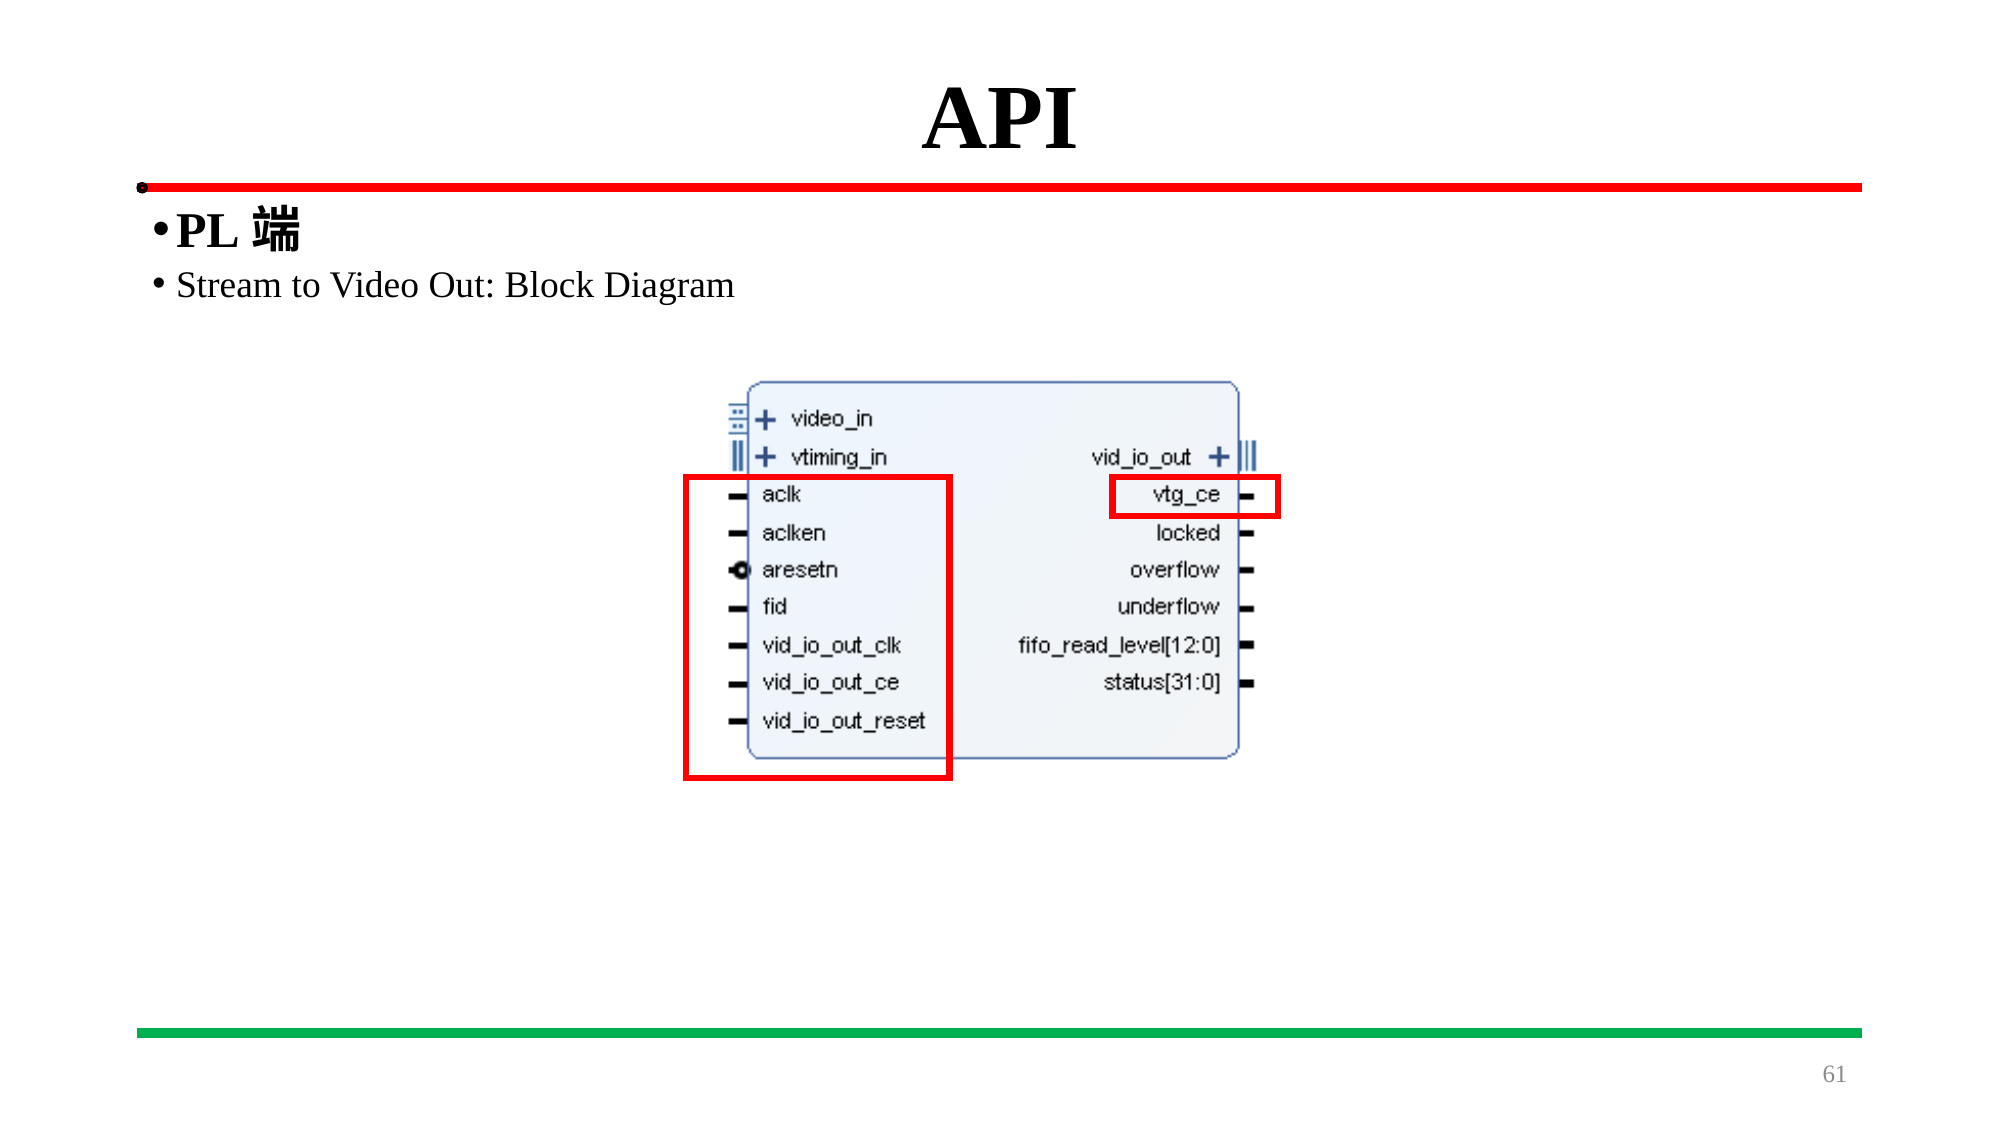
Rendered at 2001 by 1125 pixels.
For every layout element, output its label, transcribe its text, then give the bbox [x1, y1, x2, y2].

slide_number 61 [1412, 1042, 1863, 1103]
picture [721, 351, 1279, 774]
list PL端 Stream to Video Out: Block Diagram [137, 197, 1863, 1024]
text_box [685, 476, 950, 779]
text_box [136, 182, 148, 194]
title API [137, 59, 1863, 178]
